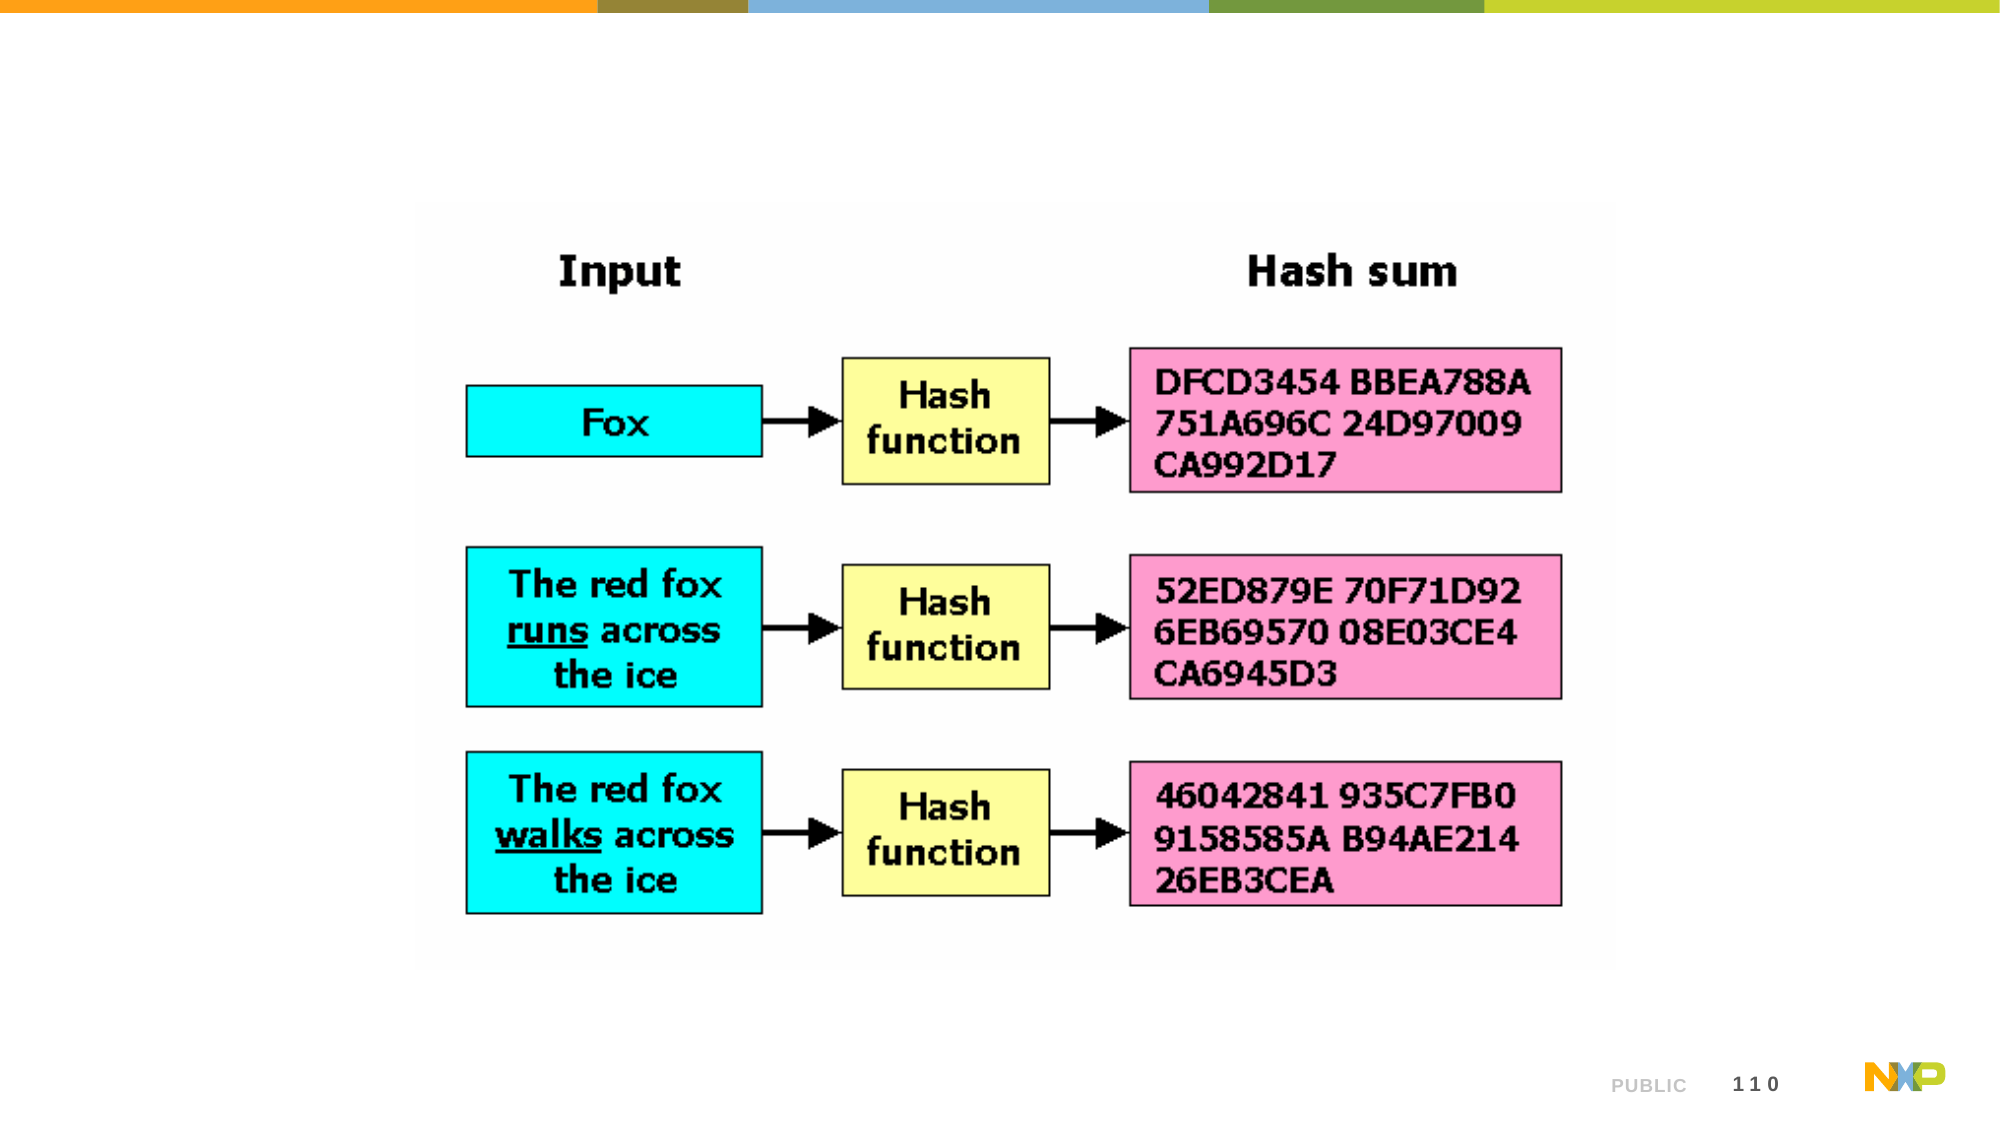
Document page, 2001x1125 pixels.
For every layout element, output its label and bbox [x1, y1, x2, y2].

picture [415, 202, 1616, 971]
